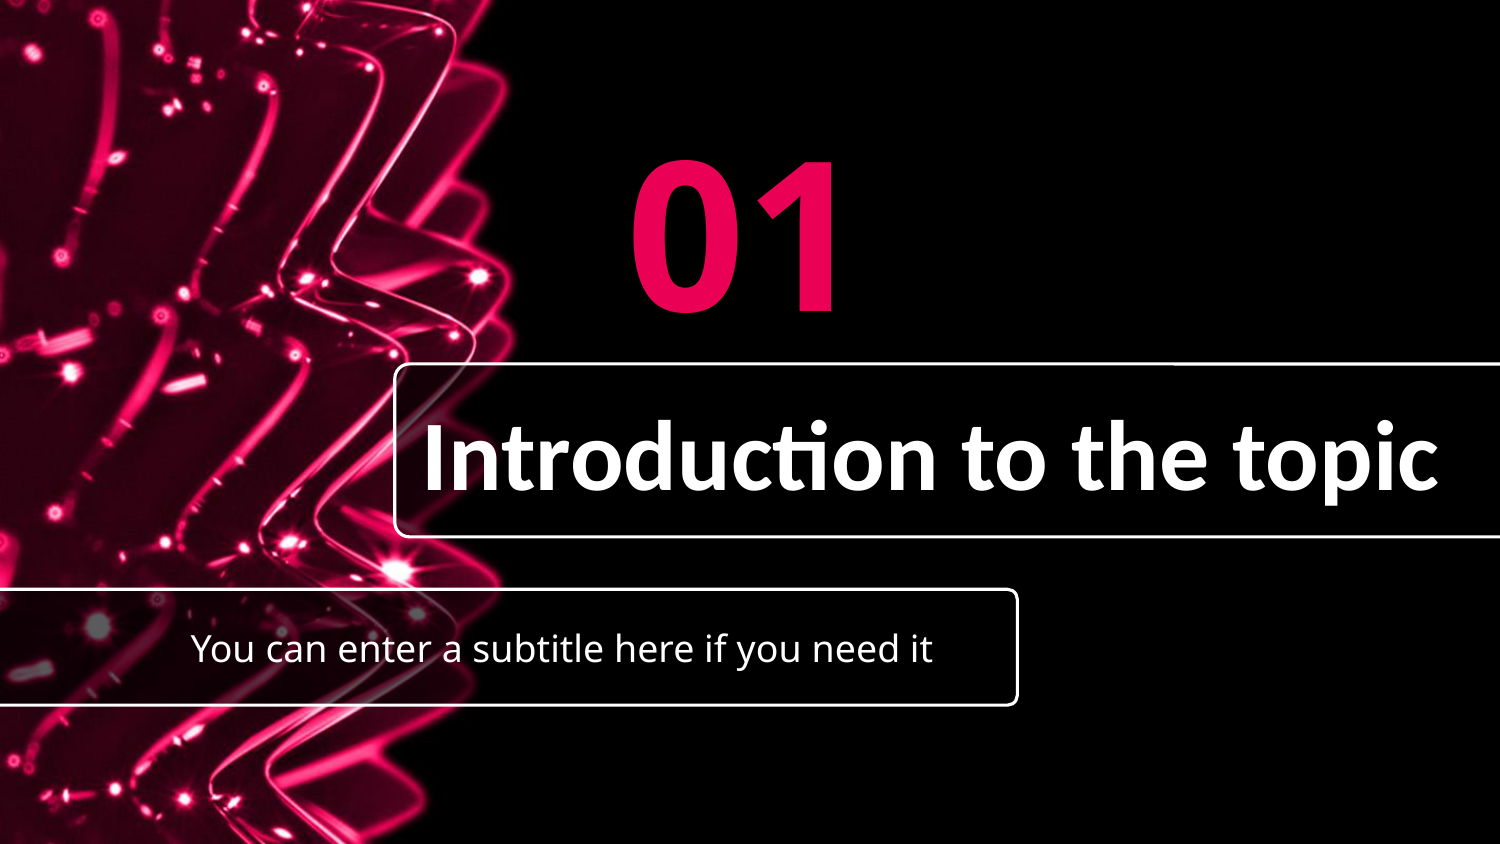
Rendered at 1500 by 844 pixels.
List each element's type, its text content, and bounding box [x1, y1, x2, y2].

text_box [394, 363, 1500, 537]
title 01 [545, 116, 947, 340]
text_box [0, 589, 1018, 706]
title Introduction to the topic [406, 377, 1492, 525]
subtitle You can enter a subtitle here if you need it [116, 599, 1008, 695]
picture [0, 0, 1500, 844]
